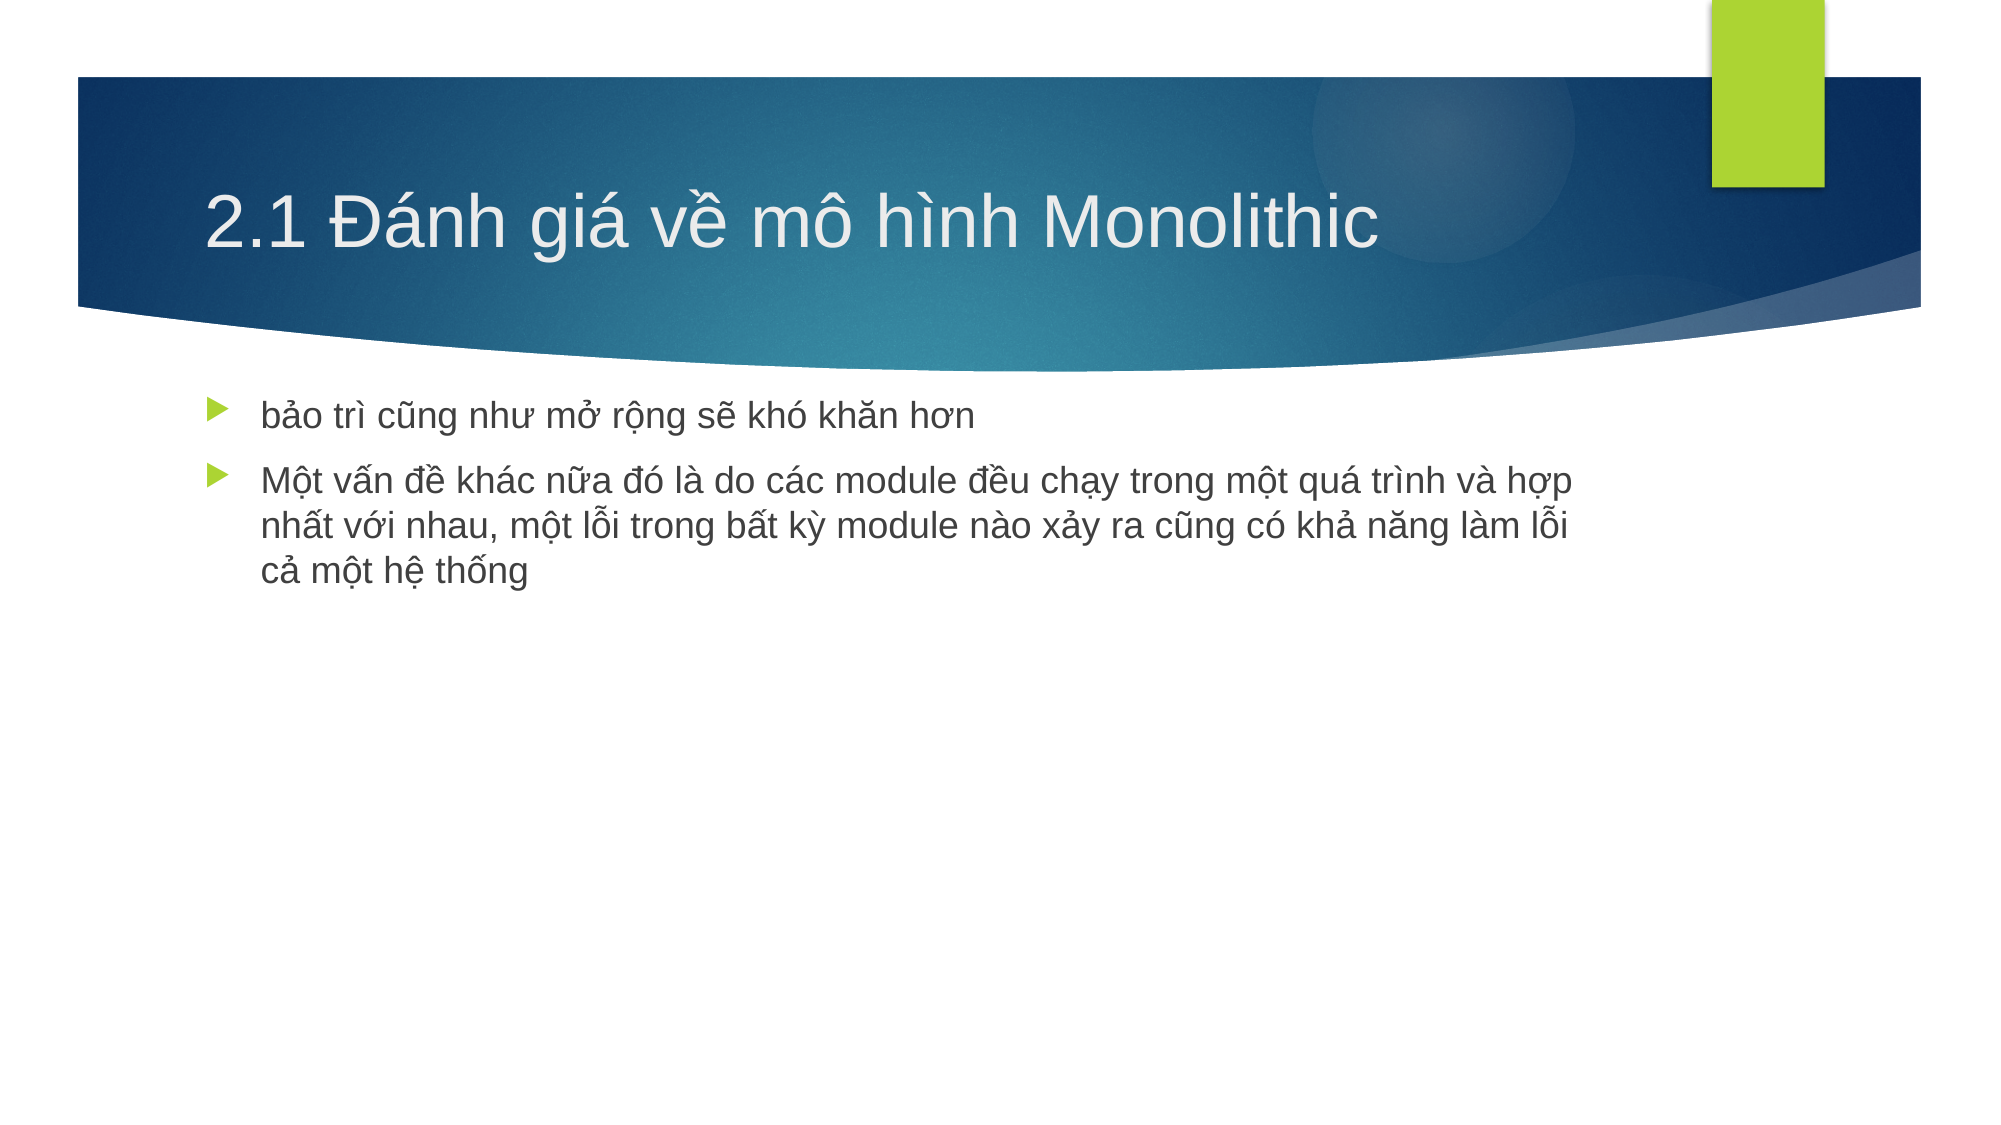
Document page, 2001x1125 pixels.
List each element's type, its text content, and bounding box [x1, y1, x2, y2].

title 2.1 Đánh giá về mô hình Monolithic [189, 159, 1627, 276]
list bảo trì cũng như mở rộng sẽ khó khăn hơn Một vấn đề khác nữa đó là do các module đều chạy trong một quá trình và hợp nhất với nhau, một lỗi trong bất kỳ module nào xảy ra cũng có khả năng làm lỗi cả một hệ thống [189, 383, 1627, 1125]
